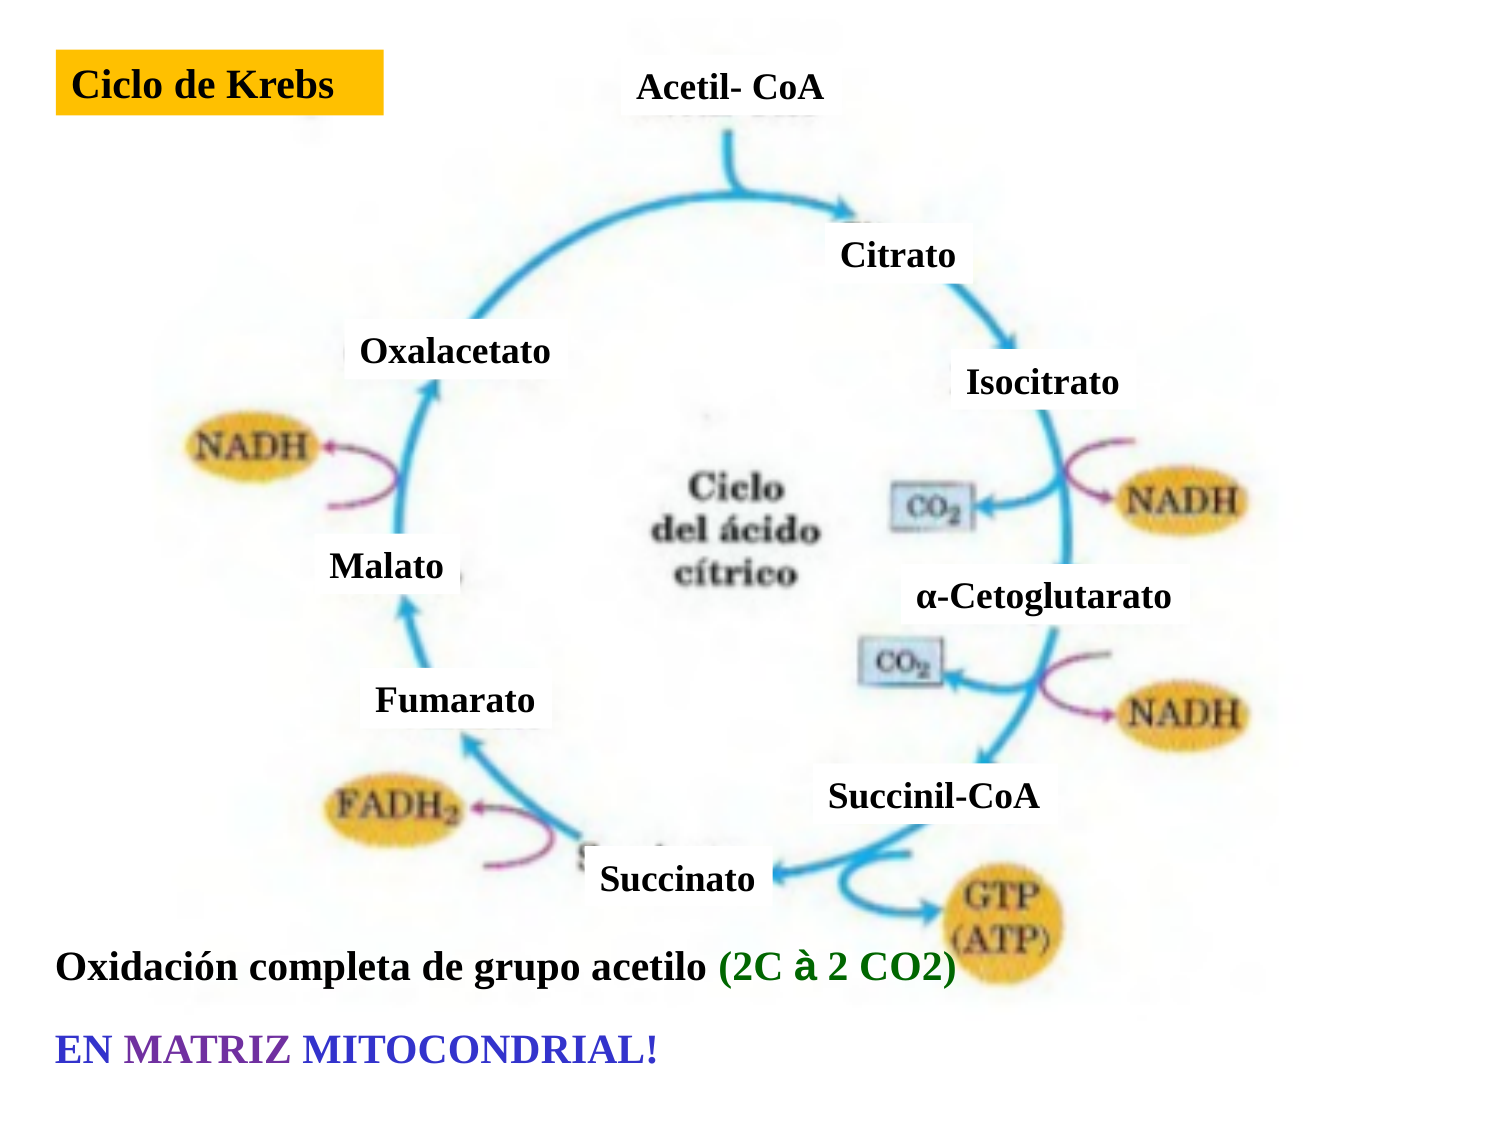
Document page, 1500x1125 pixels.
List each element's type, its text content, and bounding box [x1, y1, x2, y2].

text_box Ciclo de Krebs [55, 49, 142, 116]
text_box Oxidación completa de grupo acetilo (2C à 2 CO2) EN MATRIZ MITOCONDRIAL! [40, 916, 1244, 1057]
picture [147, 18, 1312, 1021]
